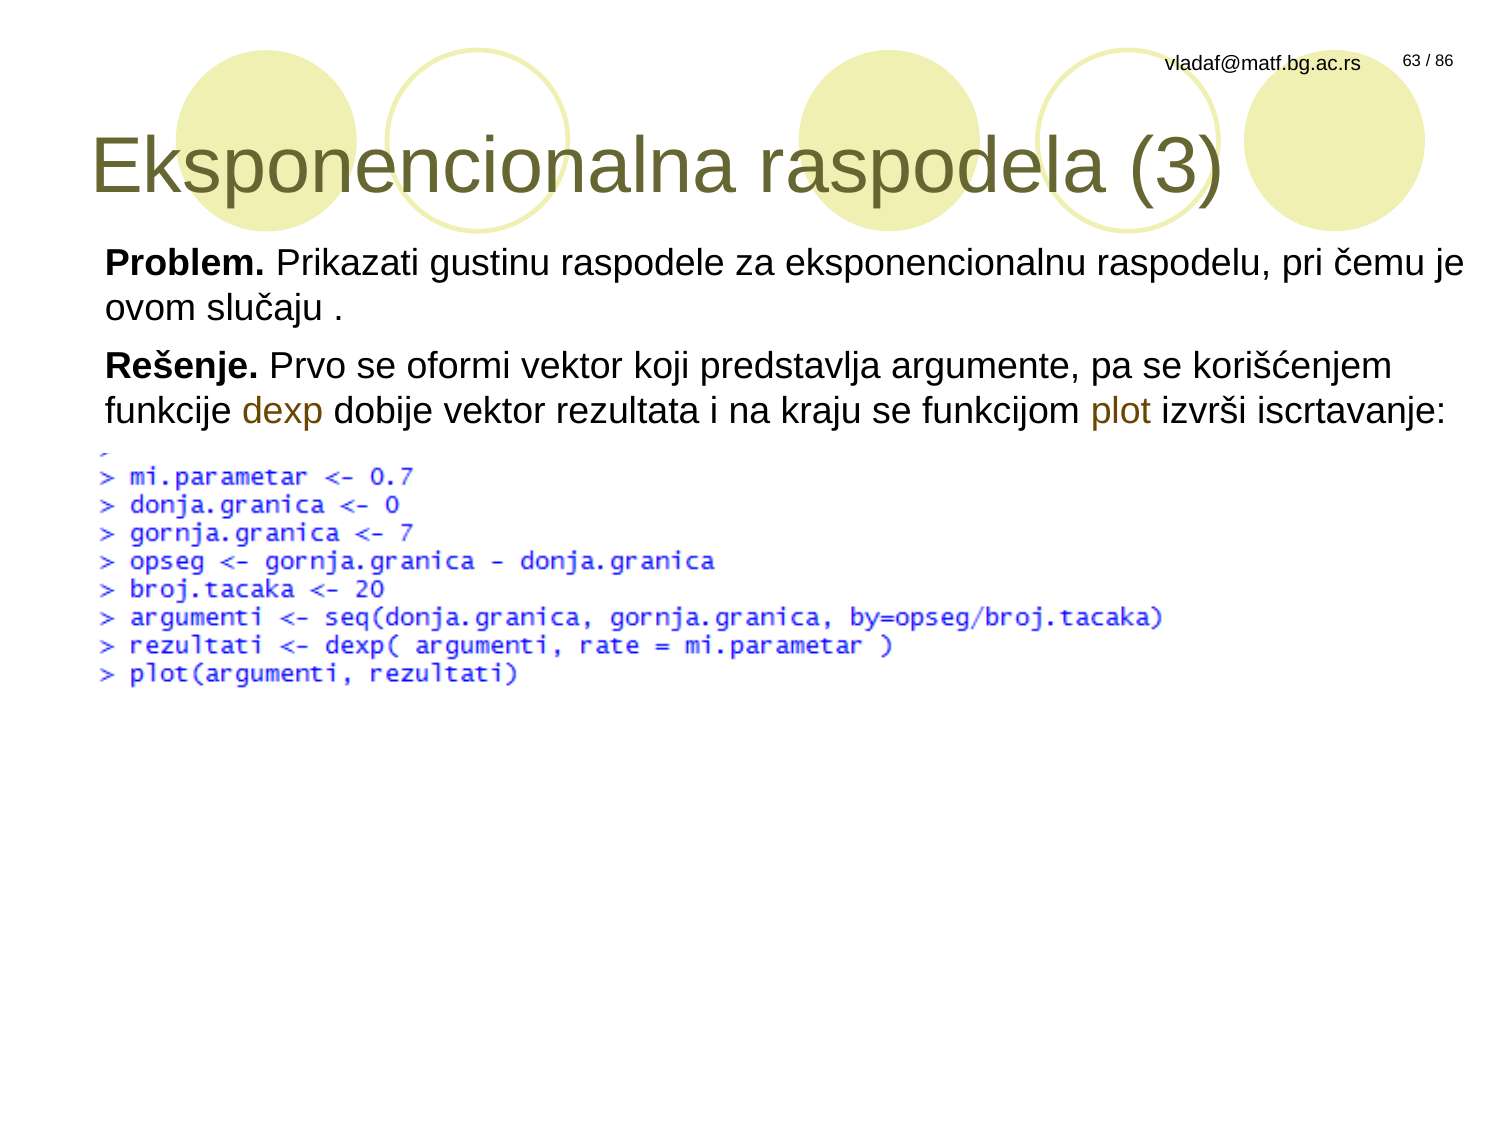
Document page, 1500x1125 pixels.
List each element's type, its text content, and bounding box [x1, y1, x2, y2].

title Eksponencionalna raspodela (3) [75, 90, 1425, 233]
picture [89, 453, 1244, 693]
